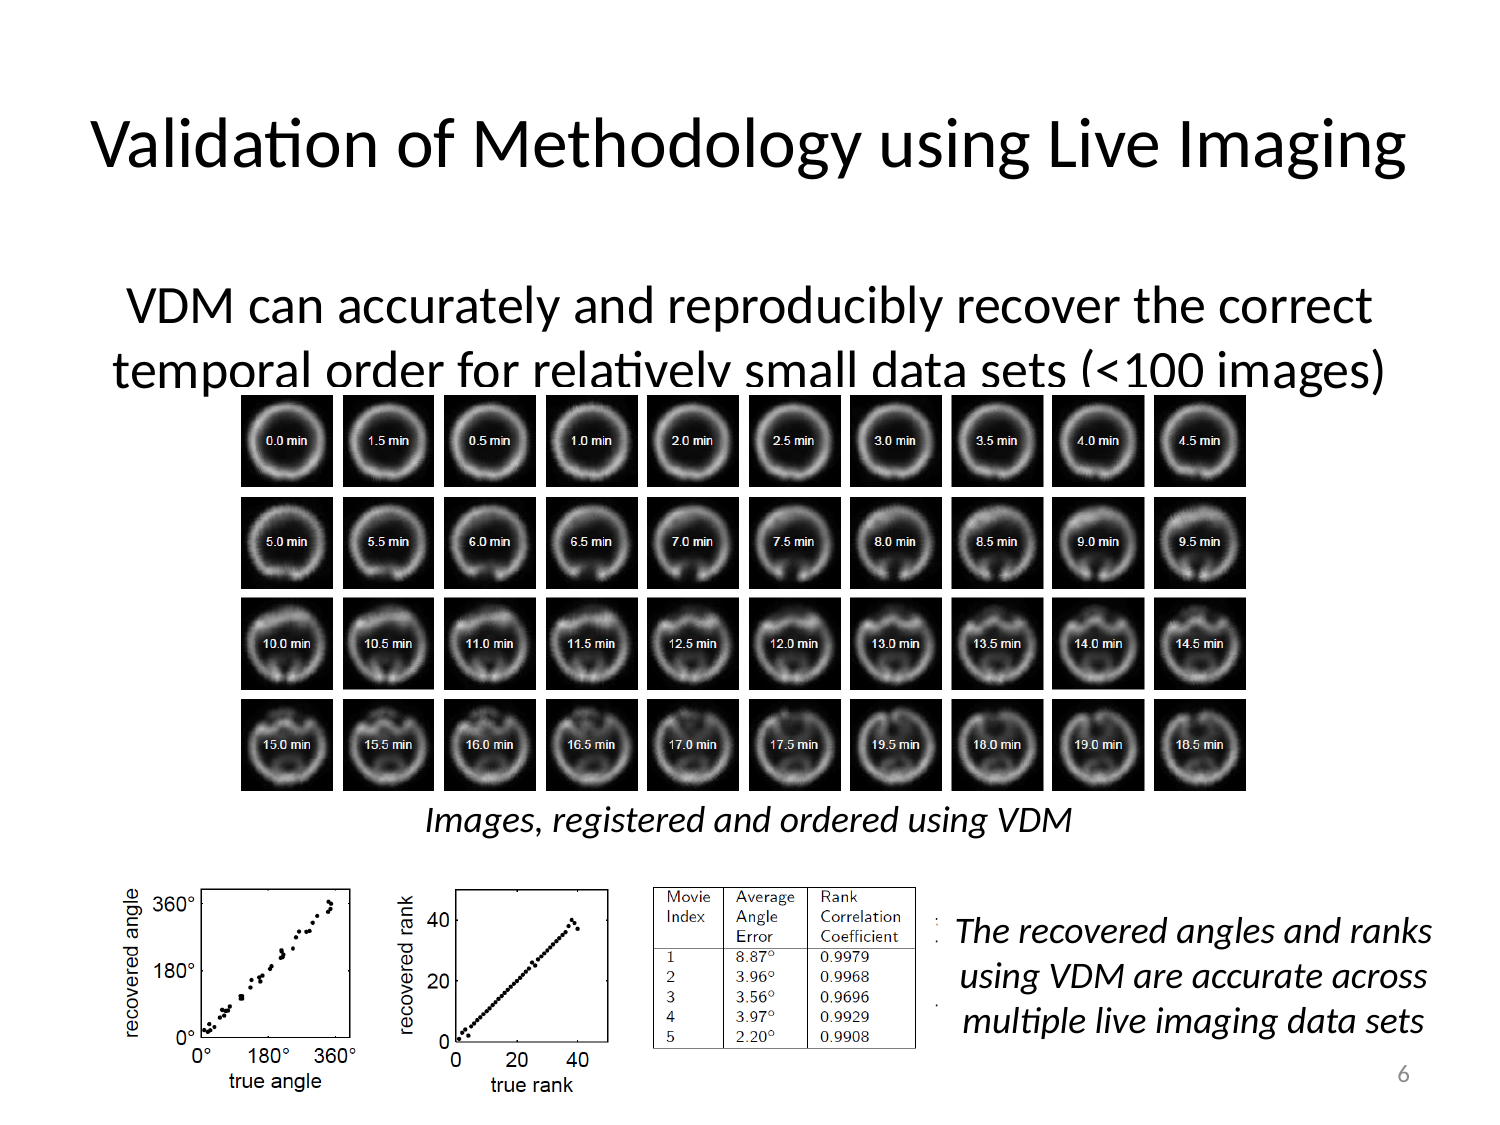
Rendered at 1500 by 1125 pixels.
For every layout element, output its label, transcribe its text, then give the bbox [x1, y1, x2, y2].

title Validation of Methodology using Live Imaging [75, 45, 1425, 233]
picture [229, 387, 1268, 797]
picture [112, 874, 938, 1101]
slide_number 6 [1074, 1049, 1425, 1103]
text_box Images, registered and ordered using VDM [409, 805, 1089, 848]
list VDM can accurately and reproducibly recover the correct temporal order for relatively small data sets (<100 images) [75, 262, 1425, 438]
text_box The recovered angles and ranks using VDM are accurate across multiple live imaging data sets [941, 898, 1450, 1049]
